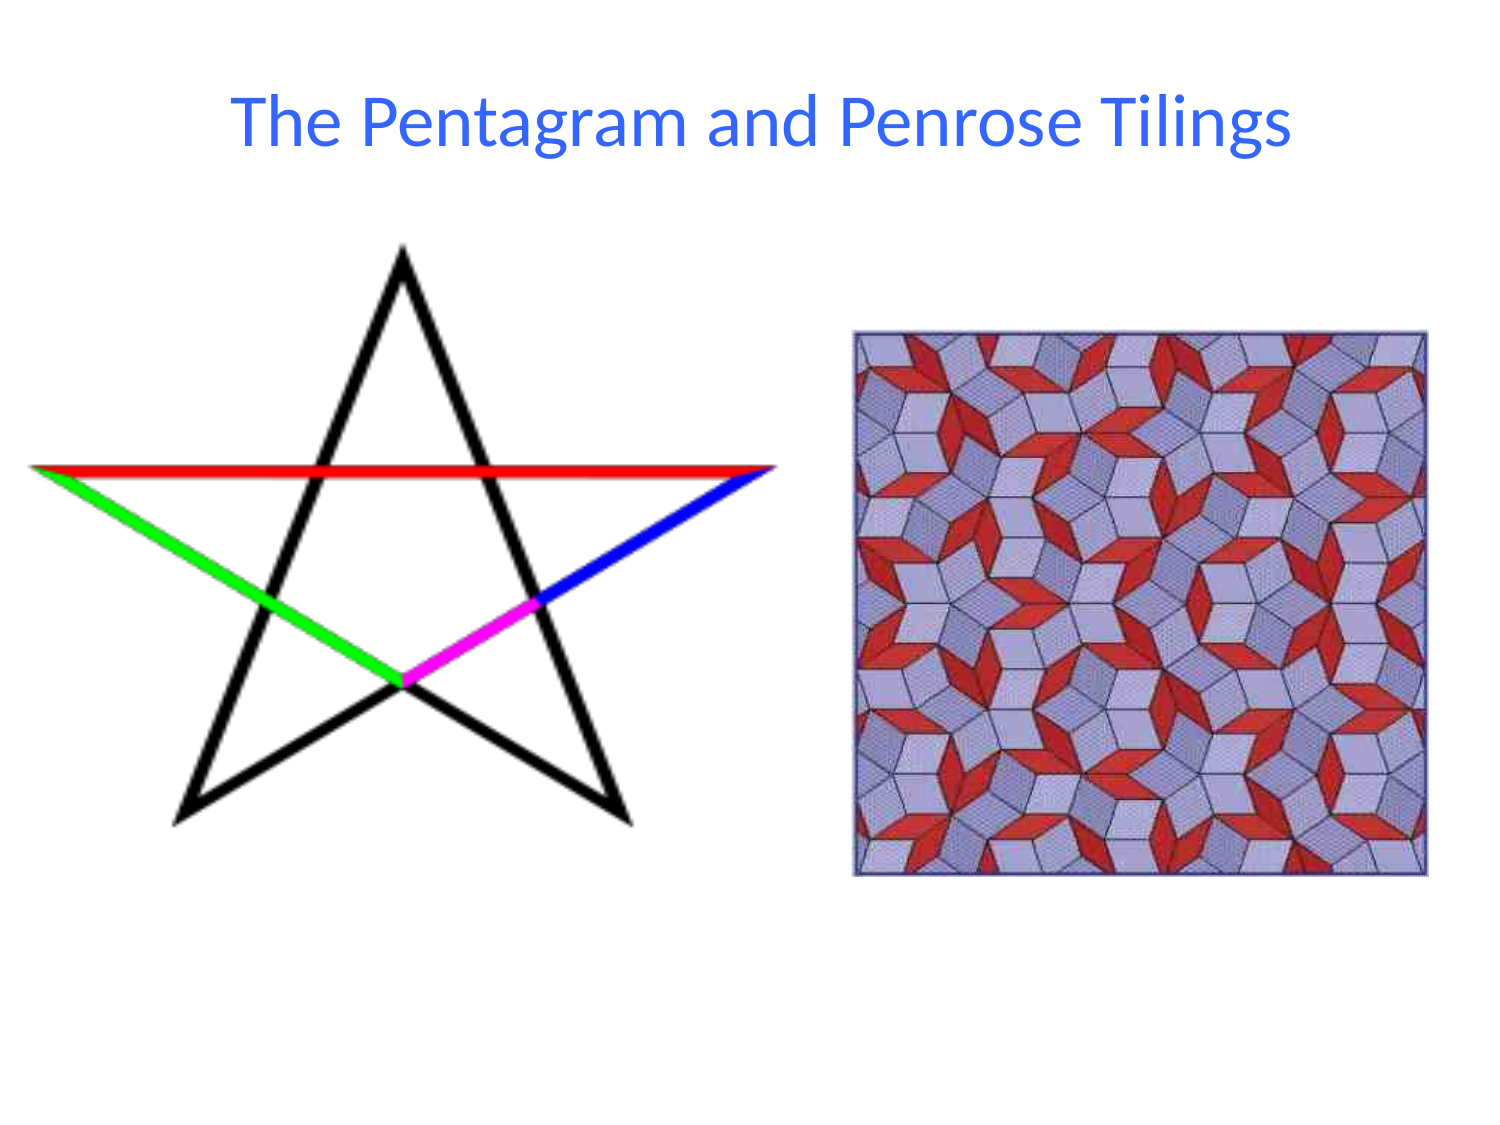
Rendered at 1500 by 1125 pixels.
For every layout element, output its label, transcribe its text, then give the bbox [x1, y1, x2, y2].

picture [7, 241, 800, 894]
picture [850, 328, 1429, 877]
text_box The Pentagram and Penrose Tilings [74, 64, 1429, 169]
